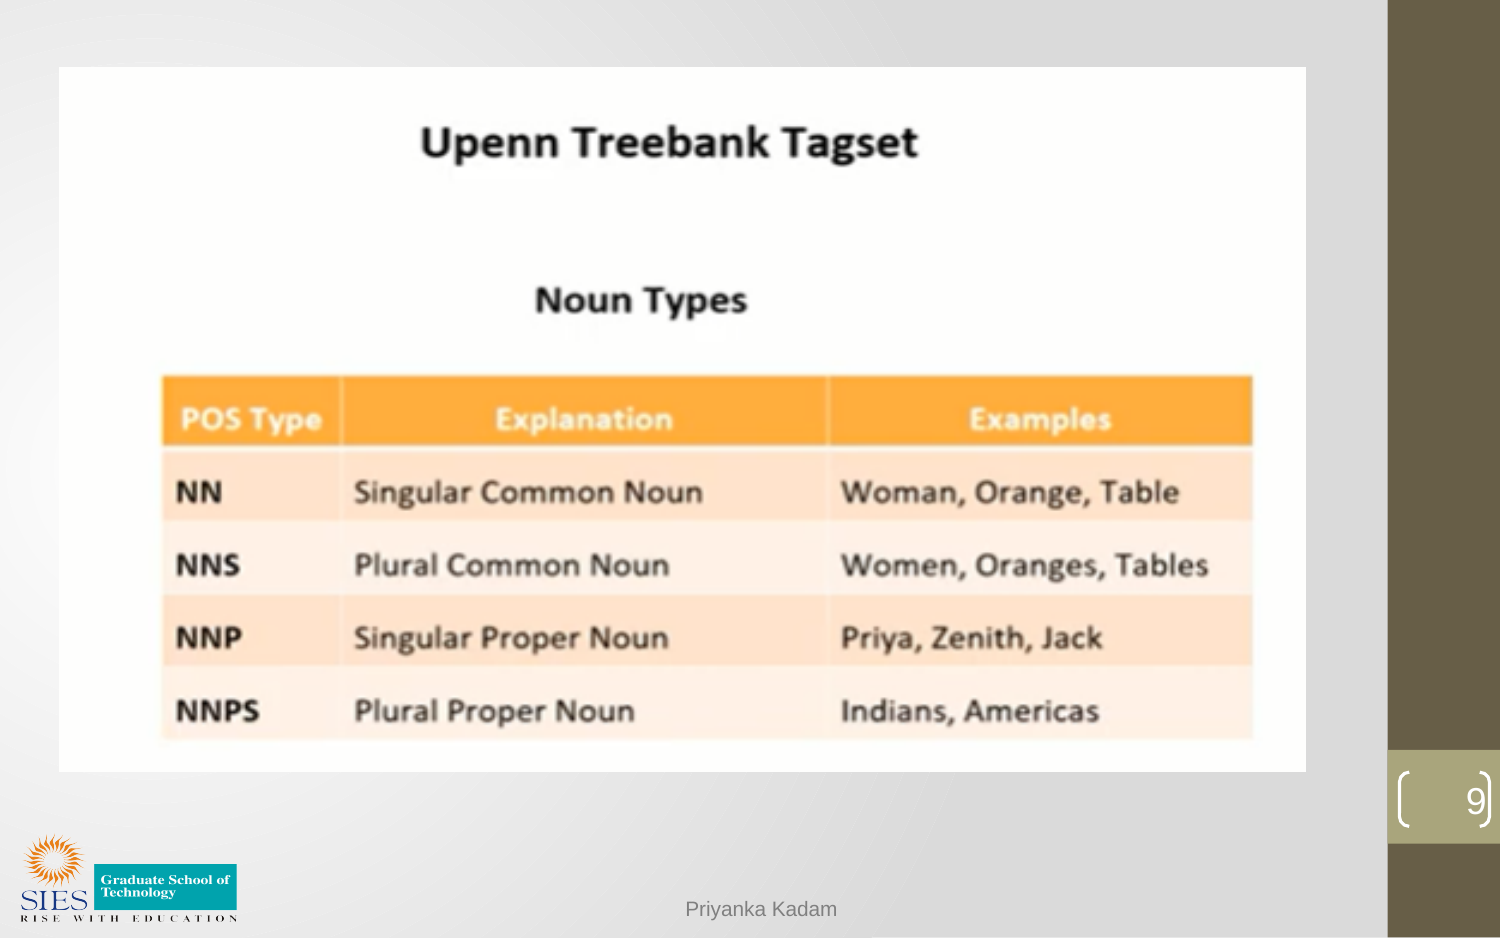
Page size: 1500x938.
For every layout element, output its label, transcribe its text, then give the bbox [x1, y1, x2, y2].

picture [59, 67, 1307, 772]
picture [20, 832, 237, 922]
slide_number 9 [1397, 770, 1492, 828]
